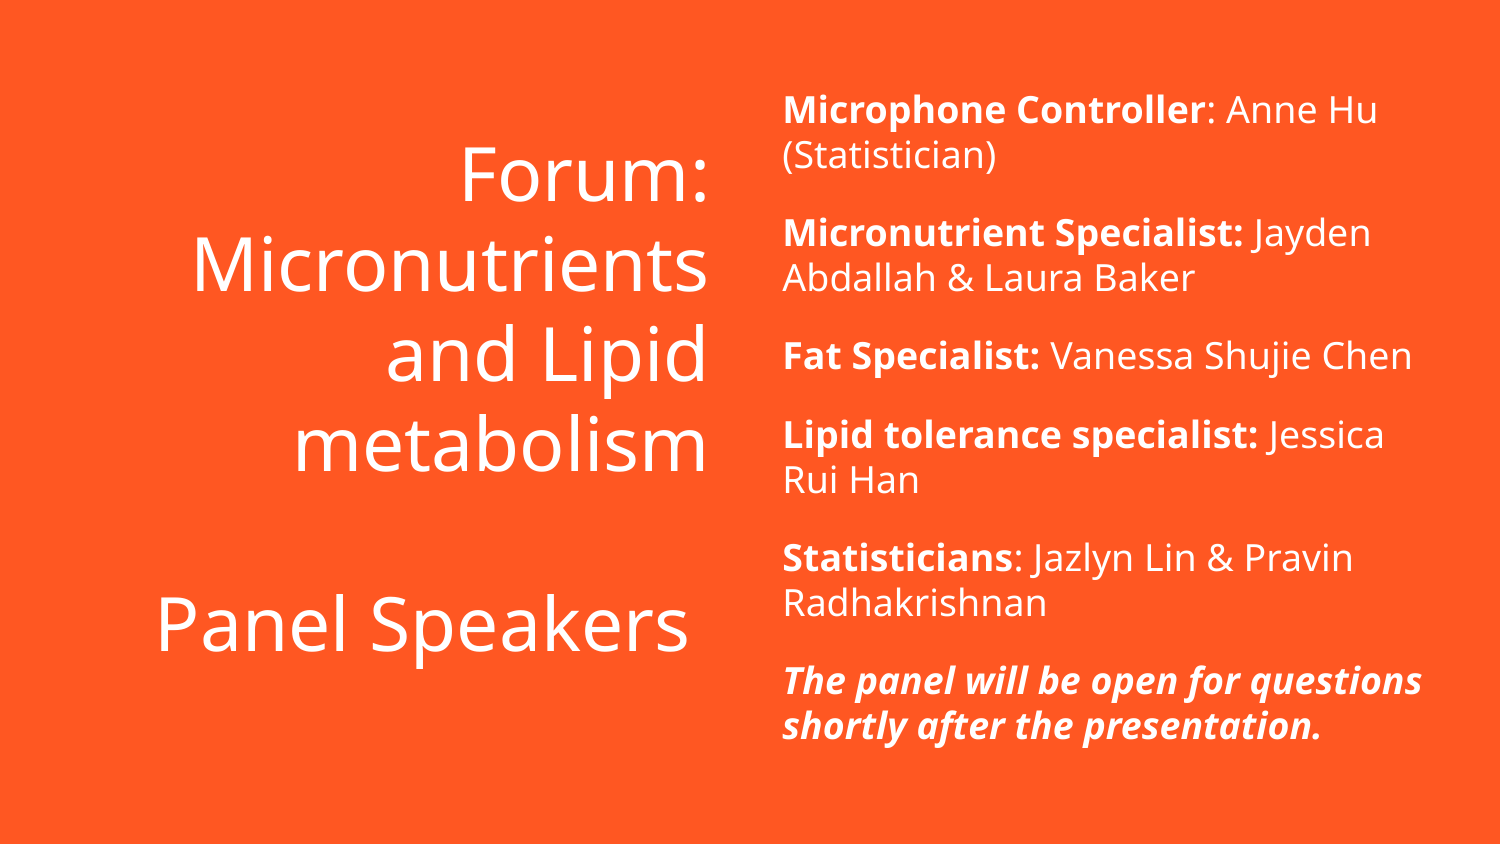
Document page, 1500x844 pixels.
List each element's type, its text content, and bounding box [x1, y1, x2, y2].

title Forum: Micronutrients and Lipid metabolism Panel Speakers [30, 61, 725, 733]
text_box Microphone Controller: Anne Hu (Statistician) Micronutrient Specialist: Jayden Abdallah & Laura Baker Fat Specialist: Vanessa Shujie Chen Lipid tolerance specialist: Jessica Rui Han Statisticians: Jazlyn Lin & Pravin Radhakrishnan The panel will be open for questions shortly after the presentation. [767, 70, 1462, 665]
